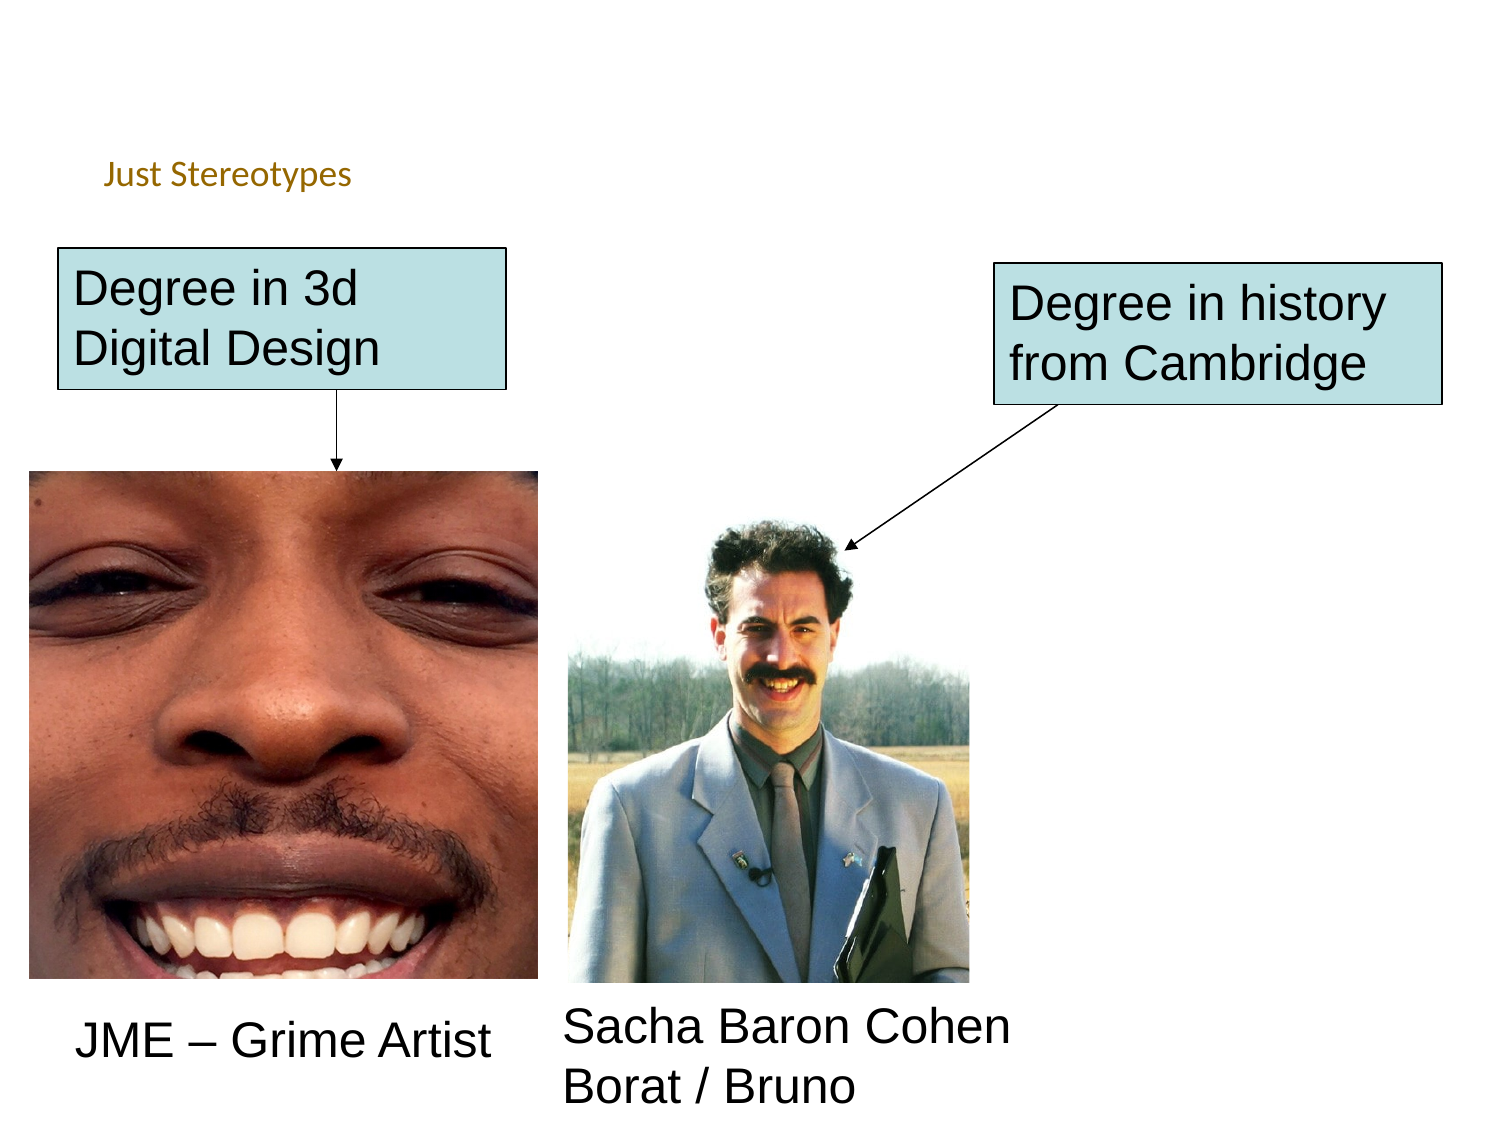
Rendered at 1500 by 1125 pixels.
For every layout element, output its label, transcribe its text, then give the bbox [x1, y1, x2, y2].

picture [29, 470, 538, 980]
text_box JME – Grime Artist [59, 999, 507, 1075]
text_box Degree in 3d Digital Design [57, 248, 506, 390]
text_box Degree in history from Cambridge [994, 262, 1442, 405]
text_box Sacha Baron Cohen Borat / Bruno [547, 986, 1055, 1121]
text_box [844, 404, 1059, 551]
picture [567, 509, 970, 983]
title Just Stereotypes [88, 94, 1364, 202]
